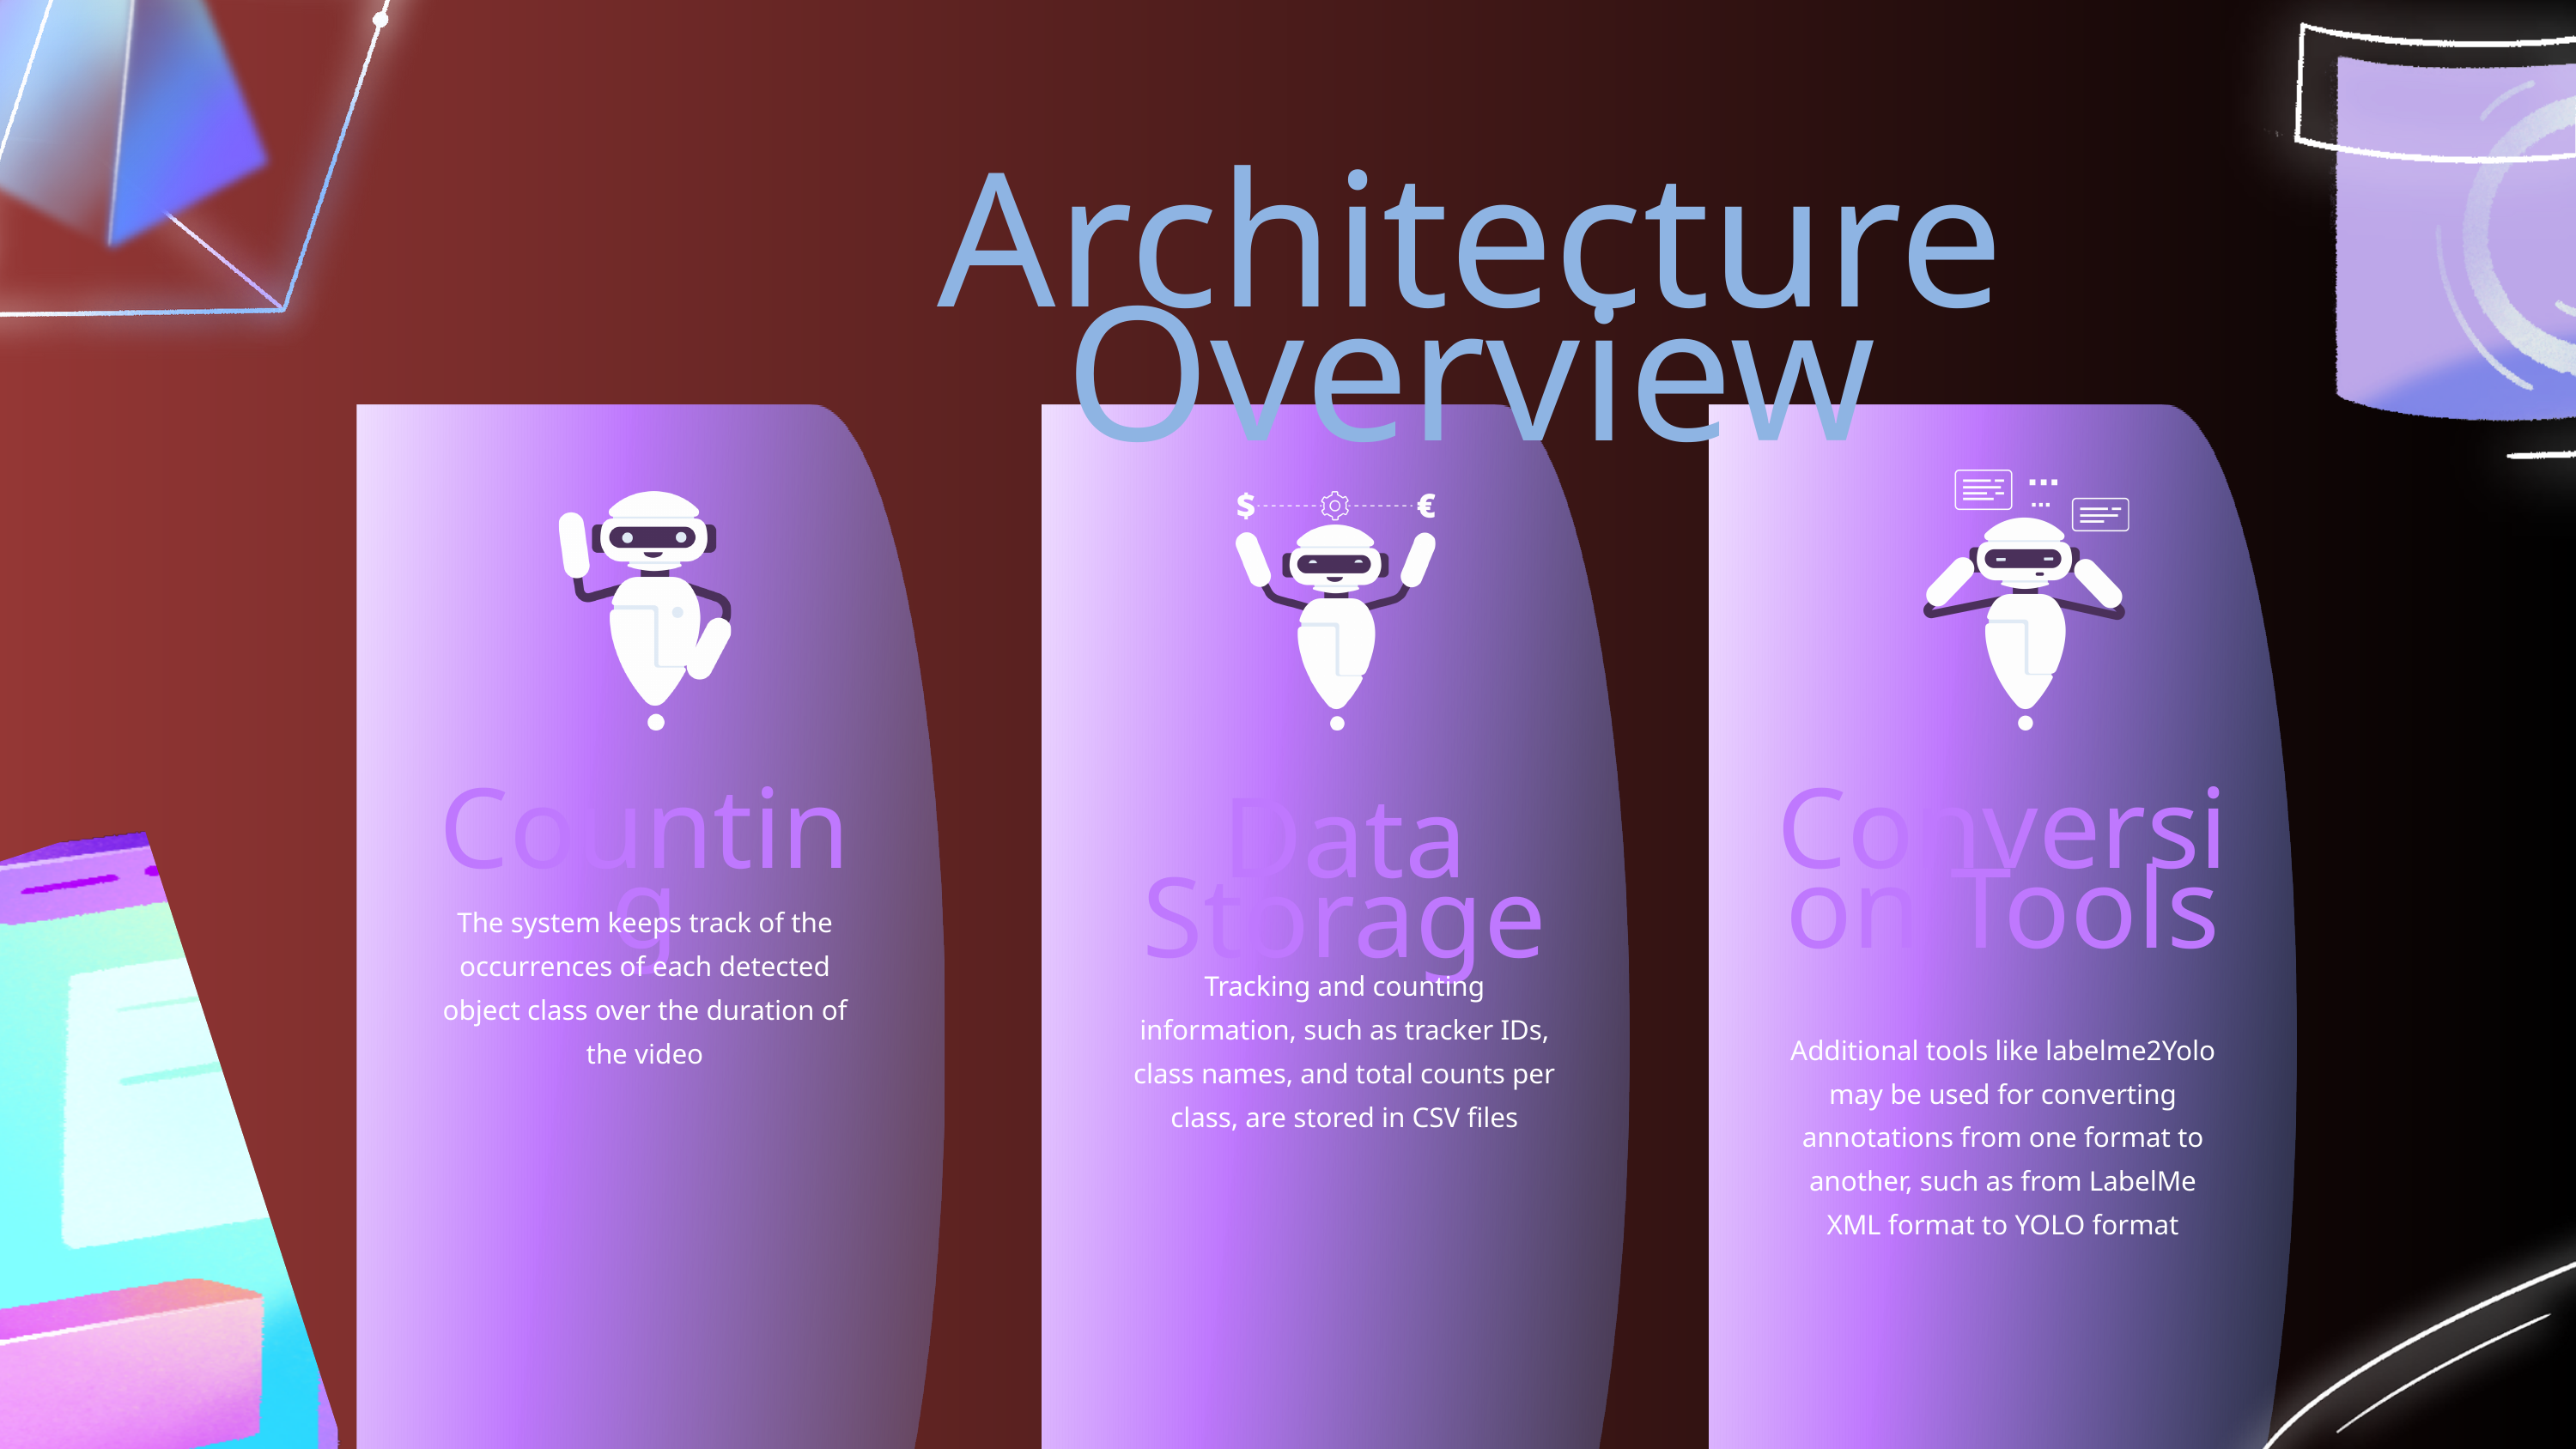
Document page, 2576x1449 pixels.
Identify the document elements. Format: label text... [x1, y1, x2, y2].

text_box [0, 816, 345, 1449]
text_box [2216, 0, 2576, 539]
text_box Tracking and counting information, such as tracker IDs, class names, and total counts per class, are stored in CSV files [1130, 958, 1558, 1133]
text_box [1709, 404, 2297, 1449]
text_box Counting [413, 810, 877, 971]
text_box Conversion Tools [1771, 810, 2235, 971]
text_box Architecture Overview [794, 210, 2147, 479]
text_box [0, 0, 449, 364]
text_box [1923, 479, 2129, 731]
text_box [558, 491, 732, 731]
text_box Additional tools like labelme2Yolo may be used for converting annotations from one format to another, such as from LabelMe XML format to YOLO format [1789, 1022, 2217, 1240]
text_box [1042, 479, 1630, 1449]
text_box [2197, 999, 2576, 1449]
text_box The system keeps track of the occurrences of each detected object class over the duration of the video [430, 894, 859, 1070]
text_box [1236, 491, 1436, 731]
text_box Data Storage [1059, 820, 1630, 980]
text_box [356, 404, 945, 1449]
